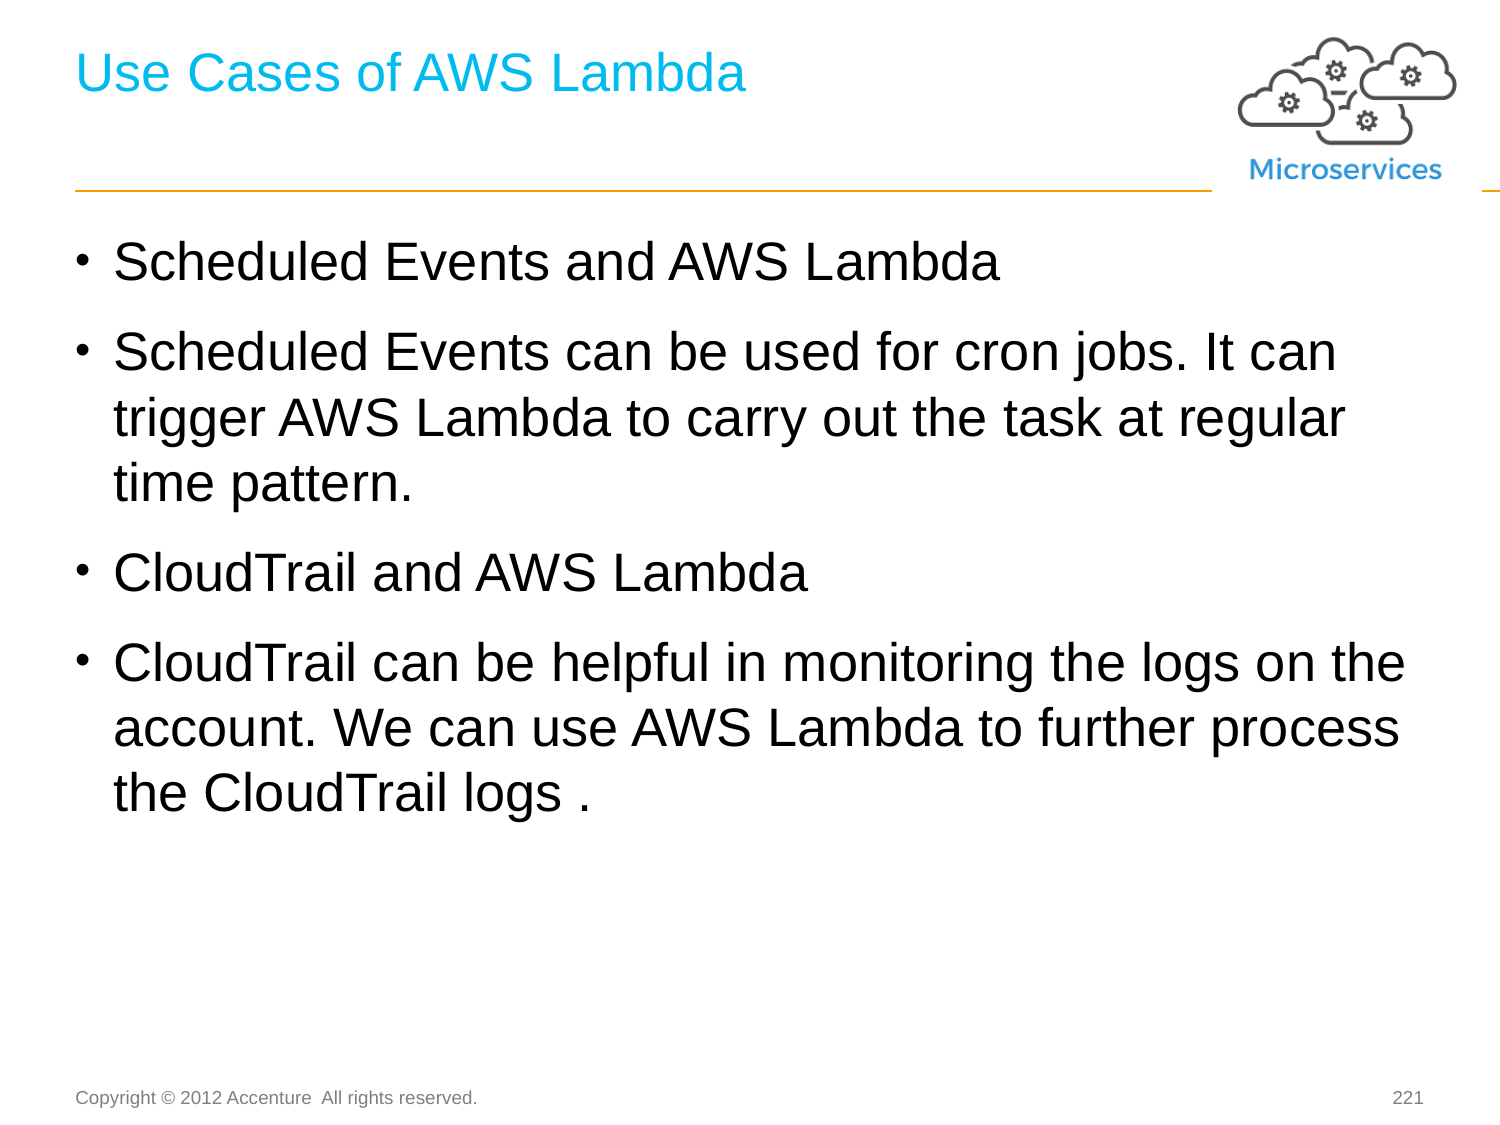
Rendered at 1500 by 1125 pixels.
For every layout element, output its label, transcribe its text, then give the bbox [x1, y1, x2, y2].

title Use Cases of AWS Lambda [75, 27, 1422, 157]
list Scheduled Events and AWS Lambda Scheduled Events can be used for cron jobs. It can trigger AWS Lambda to carry out the task at regular time pattern. CloudTrail and AWS Lambda CloudTrail can be helpful in monitoring the logs on the account. We can use AWS Lambda to further process the CloudTrail logs . [75, 226, 1425, 1018]
picture [1212, 1, 1482, 203]
